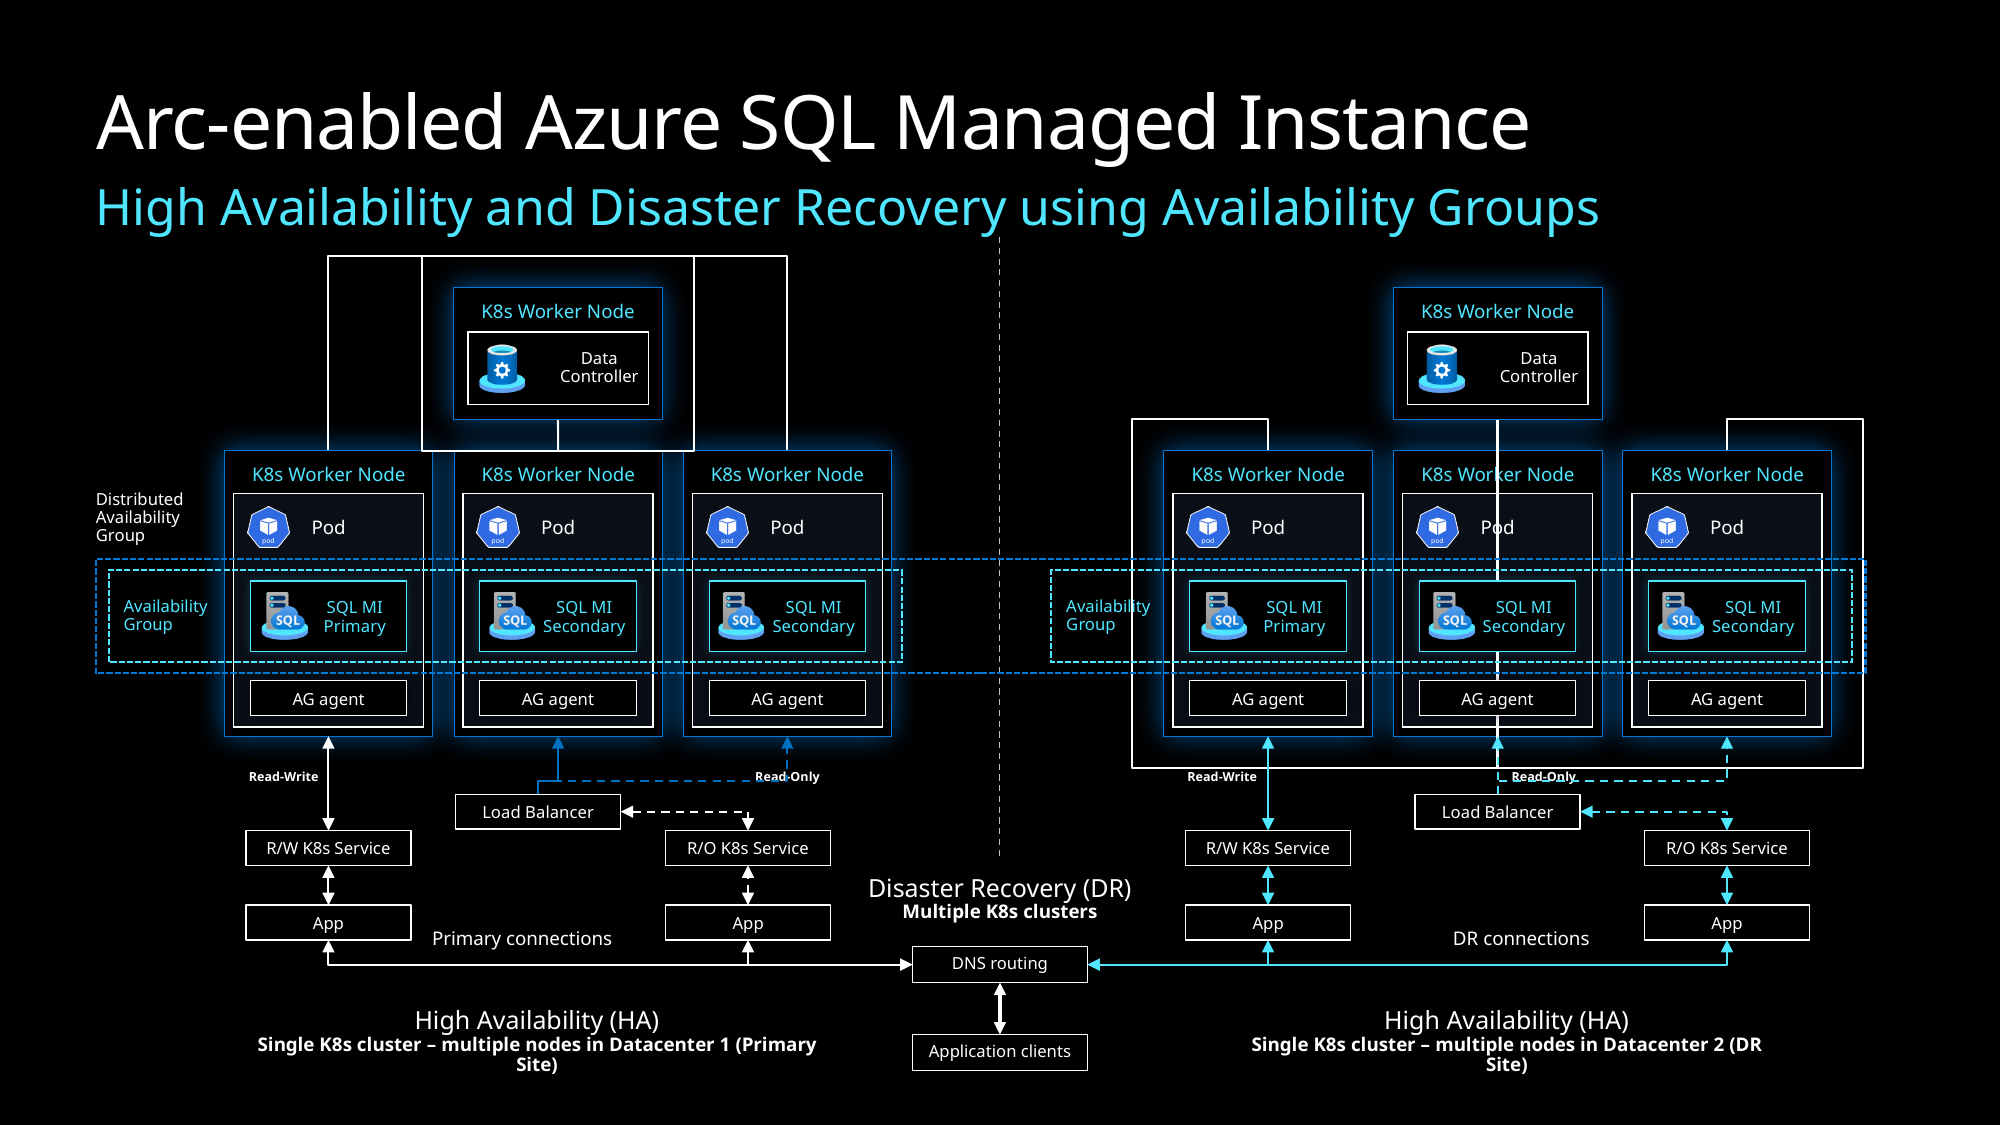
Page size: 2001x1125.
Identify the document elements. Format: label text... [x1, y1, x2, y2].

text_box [95, 236, 1866, 1078]
list High Availability and Disaster Recovery using Availability Groups [95, 175, 1904, 236]
title Arc-enabled Azure SQL Managed Instance [96, 75, 1904, 166]
